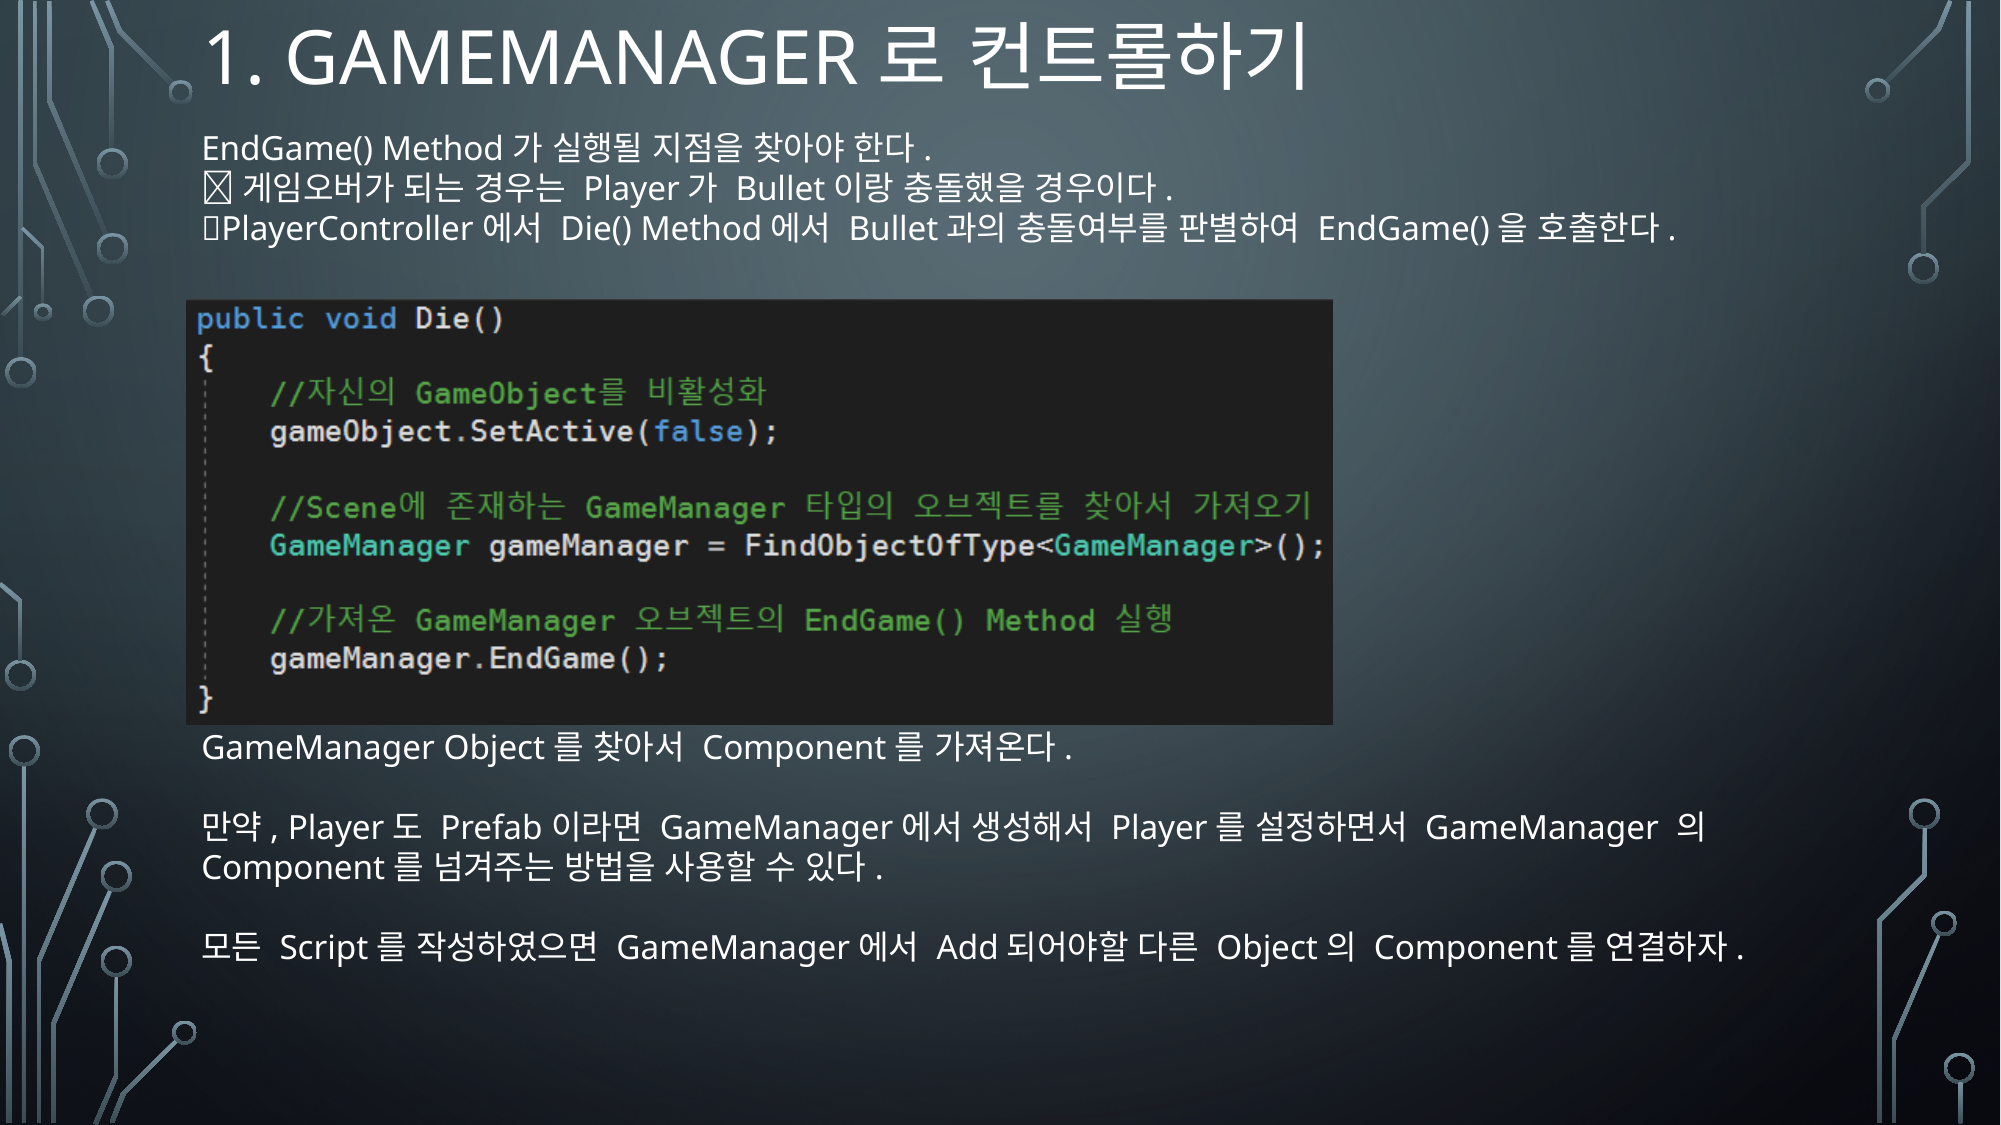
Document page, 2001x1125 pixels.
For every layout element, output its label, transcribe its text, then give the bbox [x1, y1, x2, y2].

text_box EndGame() Method가 실행될 지점을 찾아야 한다. 게임오버가 되는 경우는 Player가 Bullet이랑 충돌했을 경우이다. PlayerController에서 Die() Method에서 Bullet과의 충돌여부를 판별하여 EndGame()을 호출한다. GameManager Object를 찾아서 Component를 가져온다. 만약, Player도 Prefab이라면 GameManager에서 생성해서 Player를 설정하면서 GameManager 의 Component를 넘겨주는 방법을 사용할 수 있다. 모든 Script를 작성하였으면 GameManager에서 Add되어야할 다른 Object의 Component를 연결하자. [186, 120, 1811, 974]
picture [186, 299, 1333, 726]
title 1. GameManager로 컨트롤하기 [187, 0, 1813, 121]
